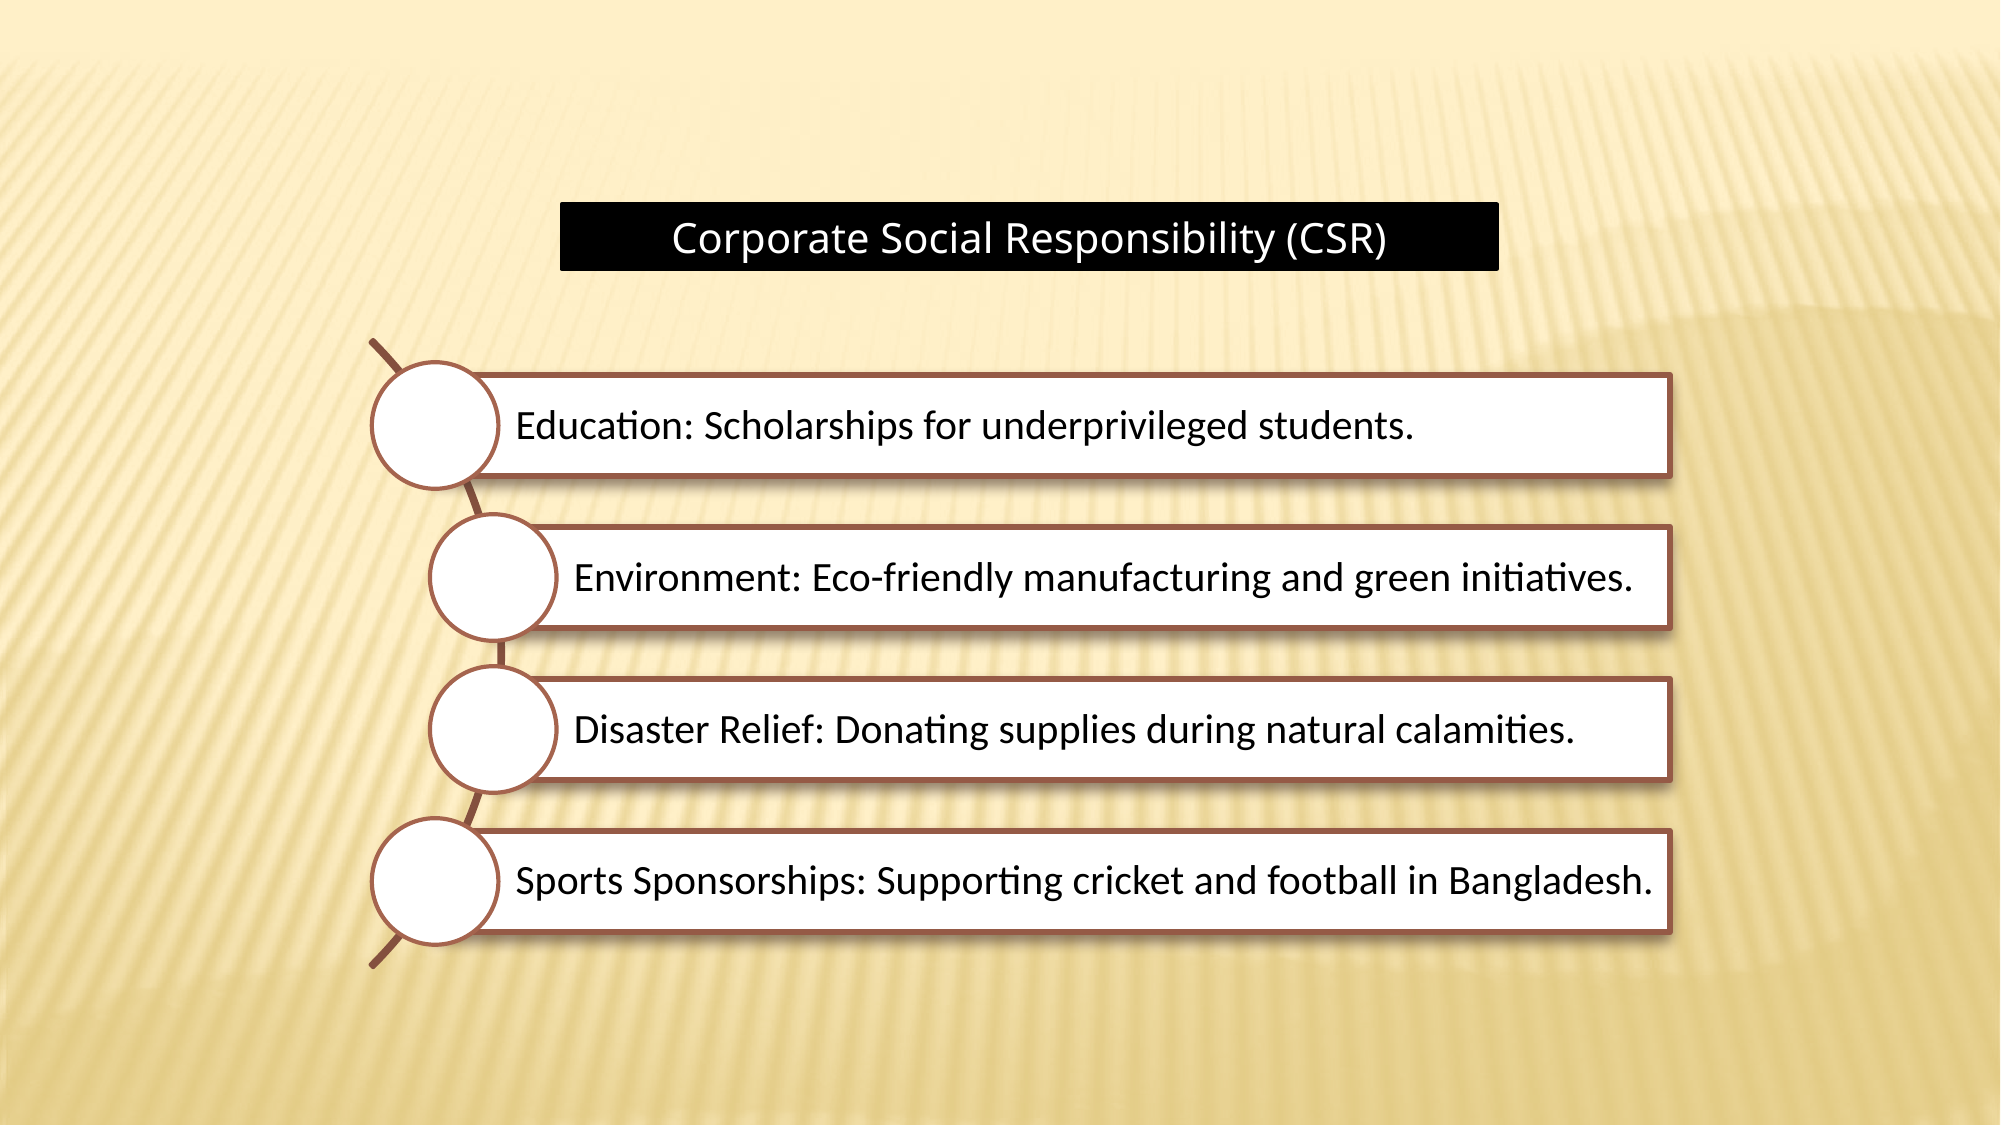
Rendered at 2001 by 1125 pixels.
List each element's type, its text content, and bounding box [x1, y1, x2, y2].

text_box Corporate Social Responsibility (CSR) [560, 202, 1499, 271]
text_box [360, 324, 1680, 984]
